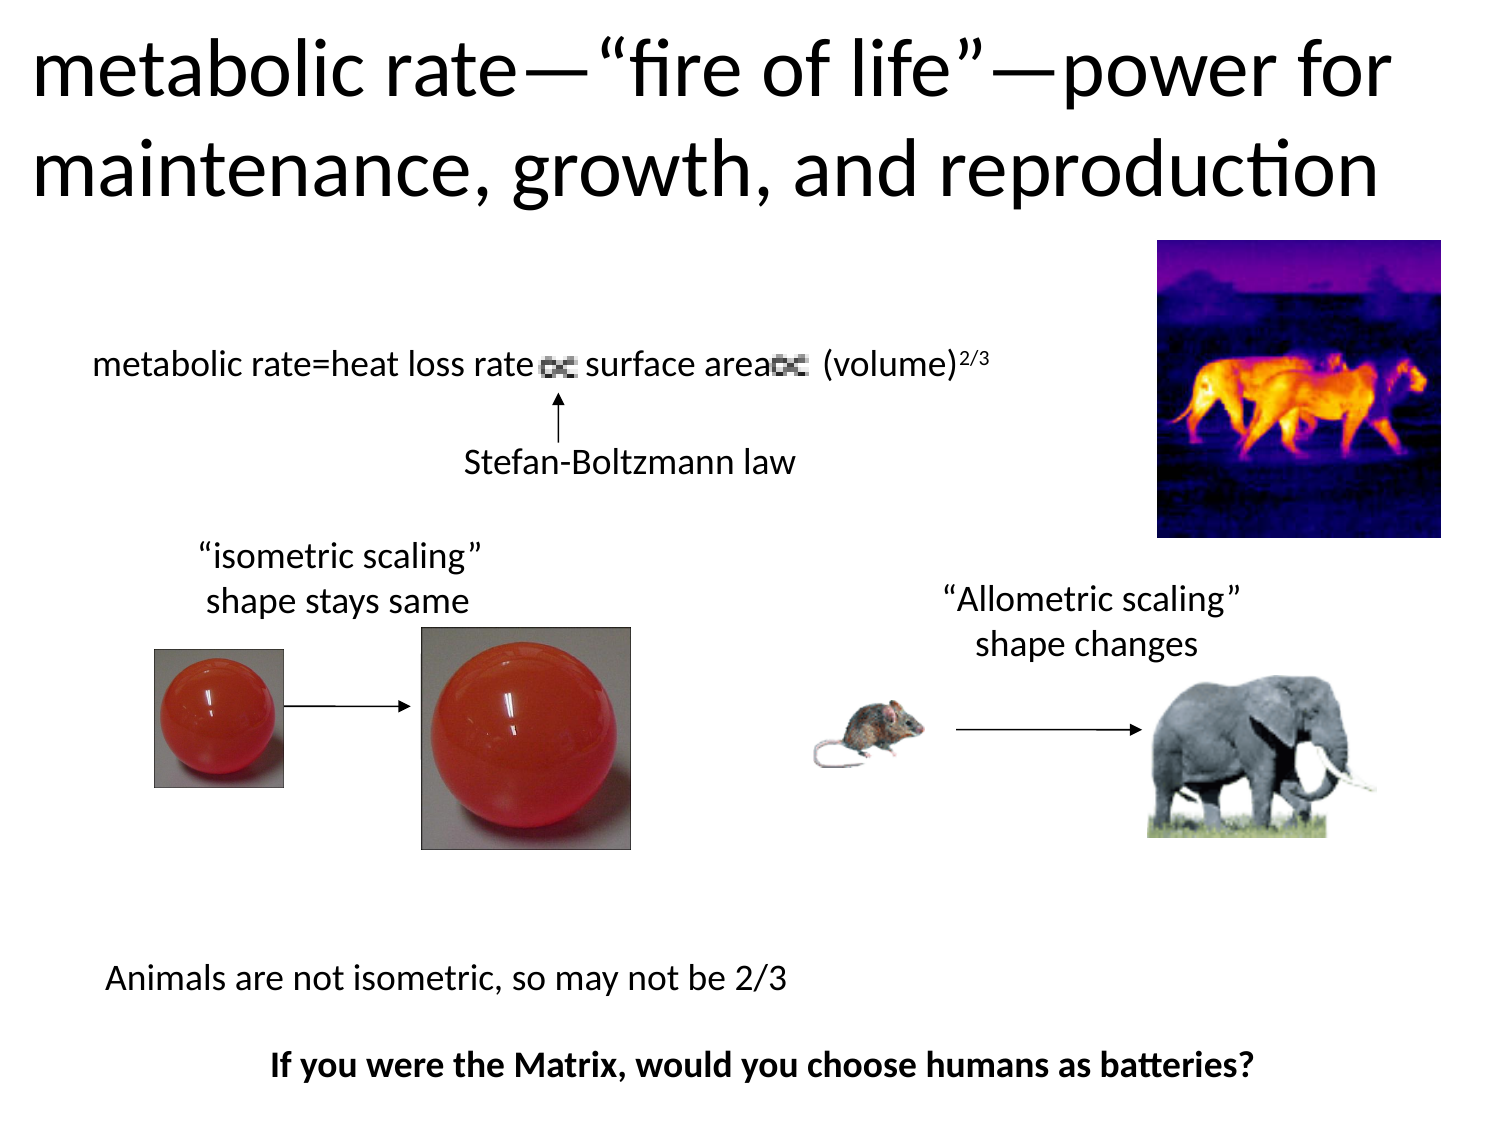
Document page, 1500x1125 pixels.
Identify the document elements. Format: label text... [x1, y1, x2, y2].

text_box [371, 240, 1441, 538]
text_box metabolic rate=heat loss rate surface area (volume)2/3 [77, 332, 366, 392]
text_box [41, 523, 631, 851]
text_box If you were the Matrix, would you choose humans as batteries? [255, 1032, 1272, 1092]
text_box Animals are not isometric, so may not be 2/3 [81, 945, 803, 1006]
text_box metabolic rate—“fire of life”—power for maintenance, growth, and reproduction [16, 5, 1429, 221]
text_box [812, 566, 1377, 838]
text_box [531, 347, 582, 393]
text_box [762, 345, 813, 391]
